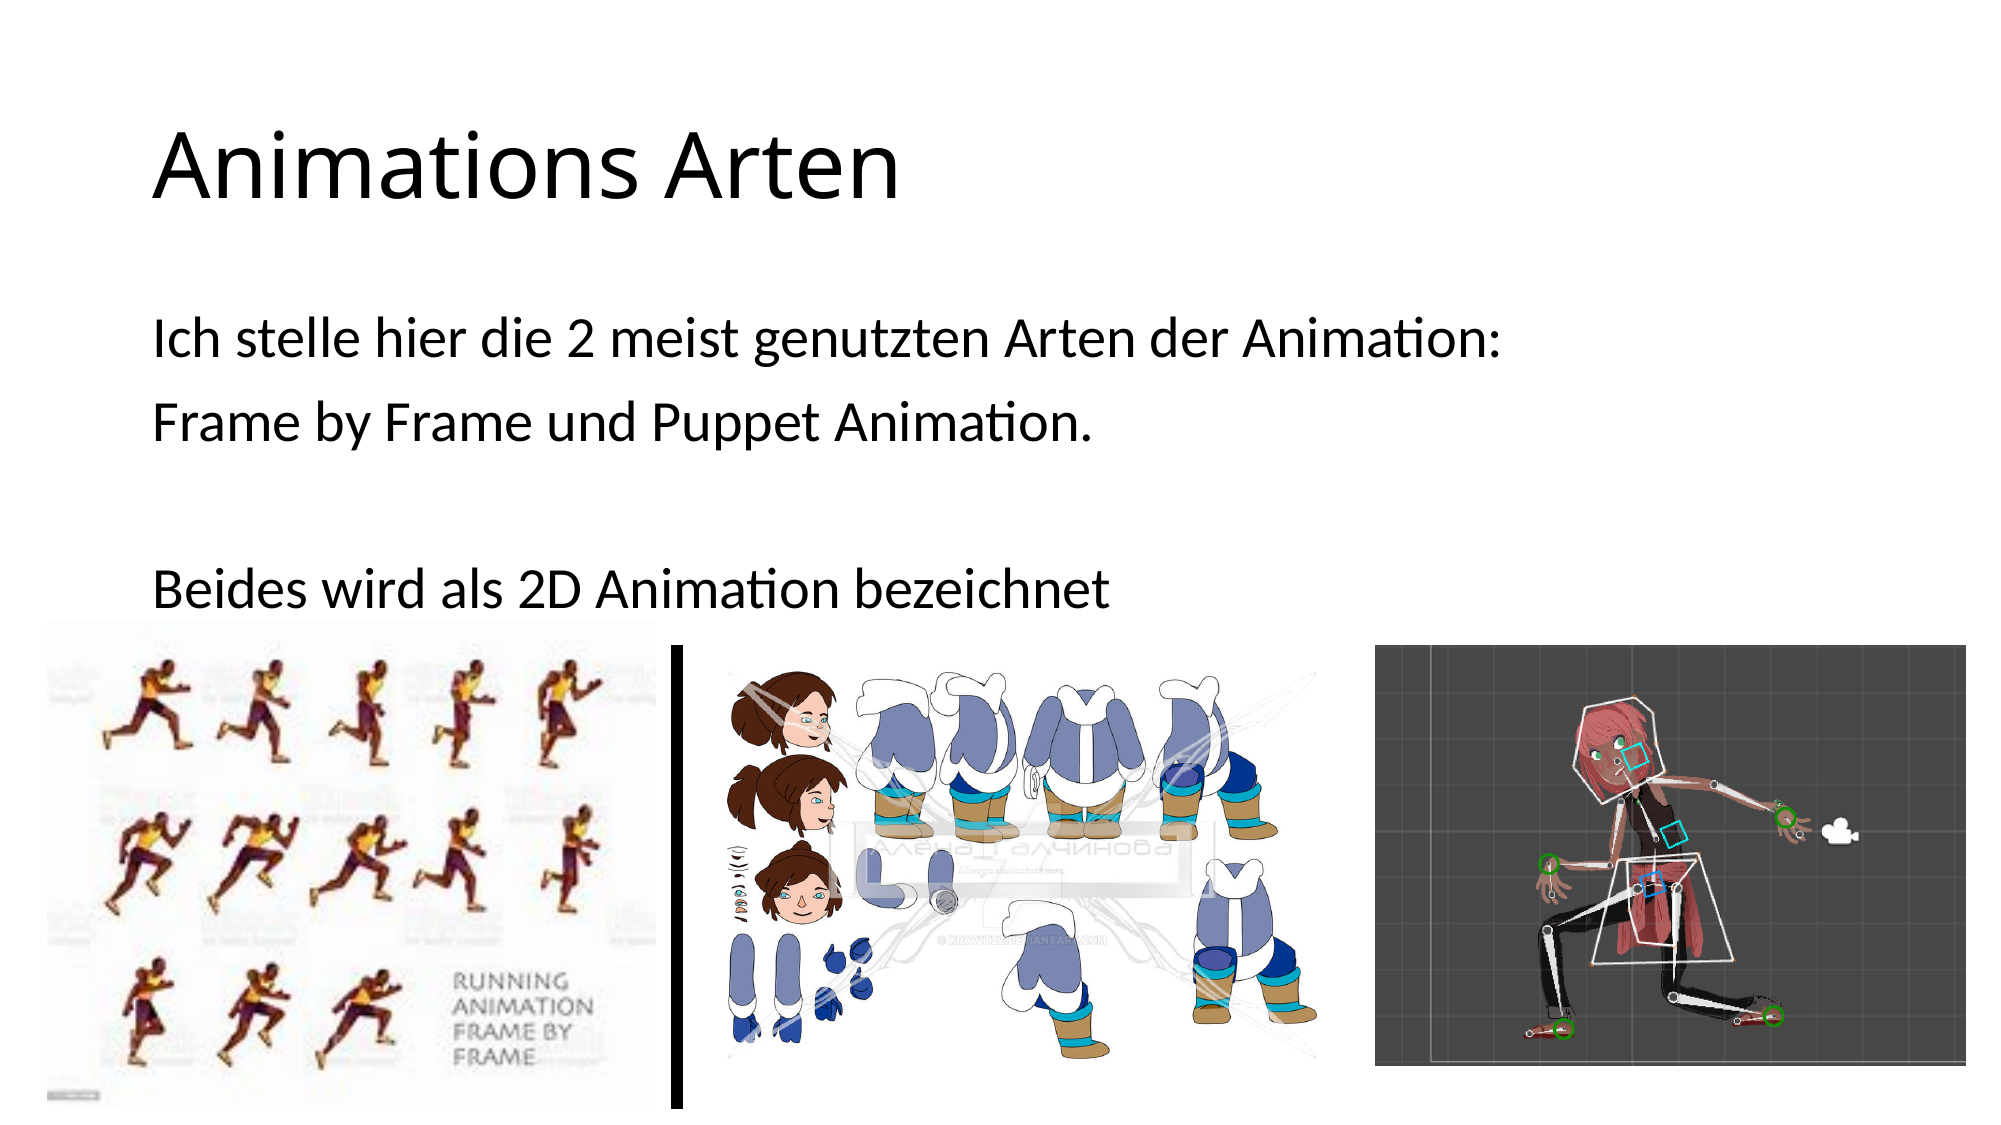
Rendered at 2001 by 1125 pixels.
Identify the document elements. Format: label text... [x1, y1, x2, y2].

list Ich stelle hier die 2 meist genutzten Arten der Animation: Frame by Frame und Puppet Animation. Beides wird als 2D Animation bezeichnet [137, 299, 1863, 1014]
title Animations Arten [137, 59, 1863, 278]
picture [47, 620, 656, 1110]
picture [727, 671, 1317, 1059]
picture [1375, 645, 1966, 1066]
